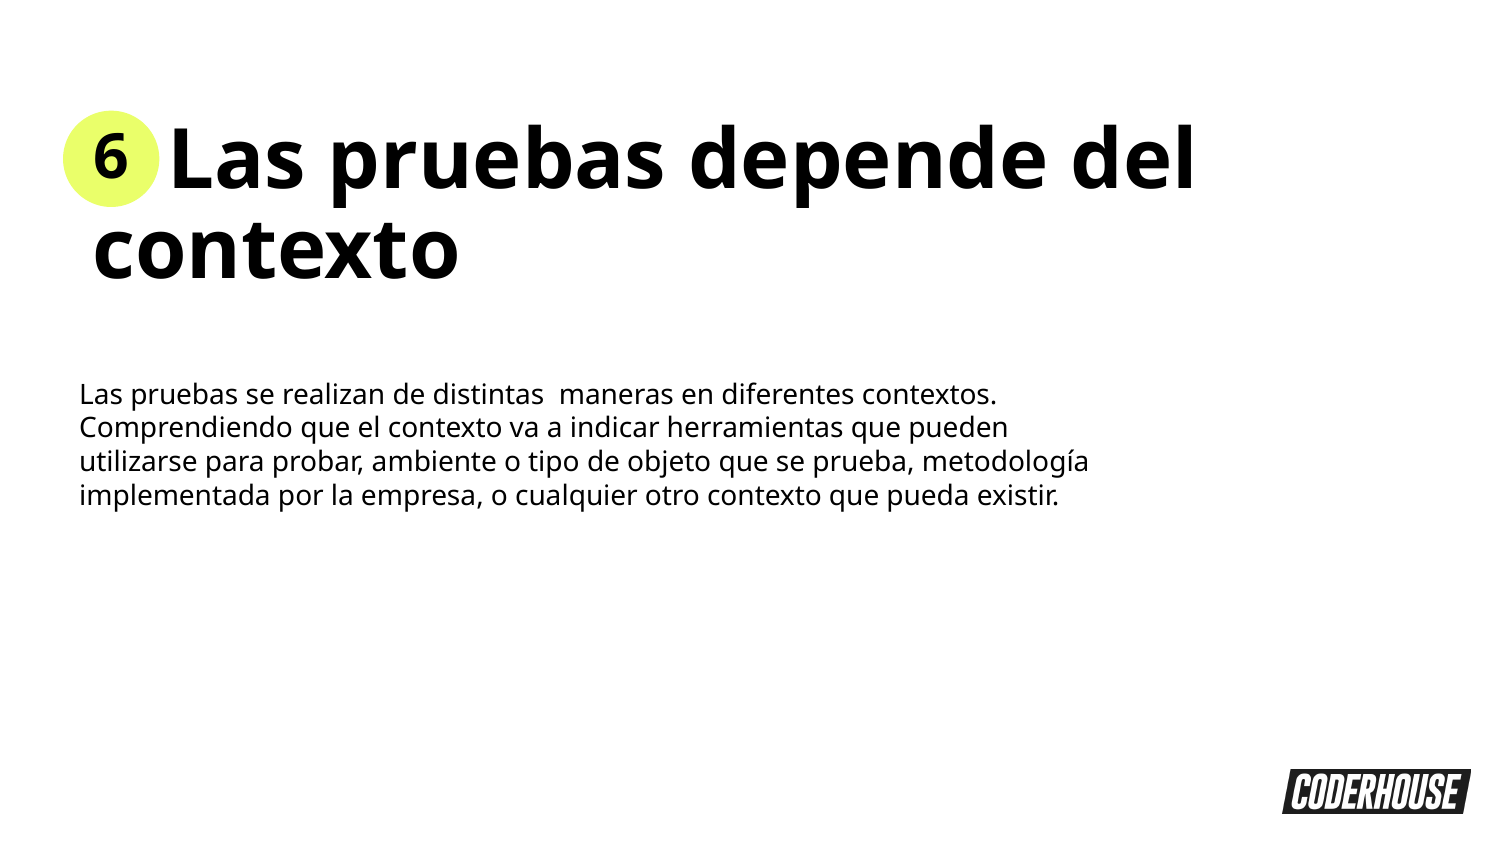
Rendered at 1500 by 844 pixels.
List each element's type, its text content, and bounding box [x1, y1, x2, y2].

text_box [63, 124, 77, 193]
picture [1281, 769, 1471, 814]
text_box [146, 125, 160, 193]
text_box Las pruebas se realizan de distintas maneras en diferentes contextos. Comprendiendo que el contexto va a indicar herramientas que pueden utilizarse para probar, ambiente o tipo de objeto que se prueba, metodología implementada por la empresa, o cualquier otro contexto que pueda existir. [64, 361, 1147, 526]
text_box 6 [77, 109, 146, 207]
text_box Las pruebas depende del contexto [77, 101, 1414, 312]
